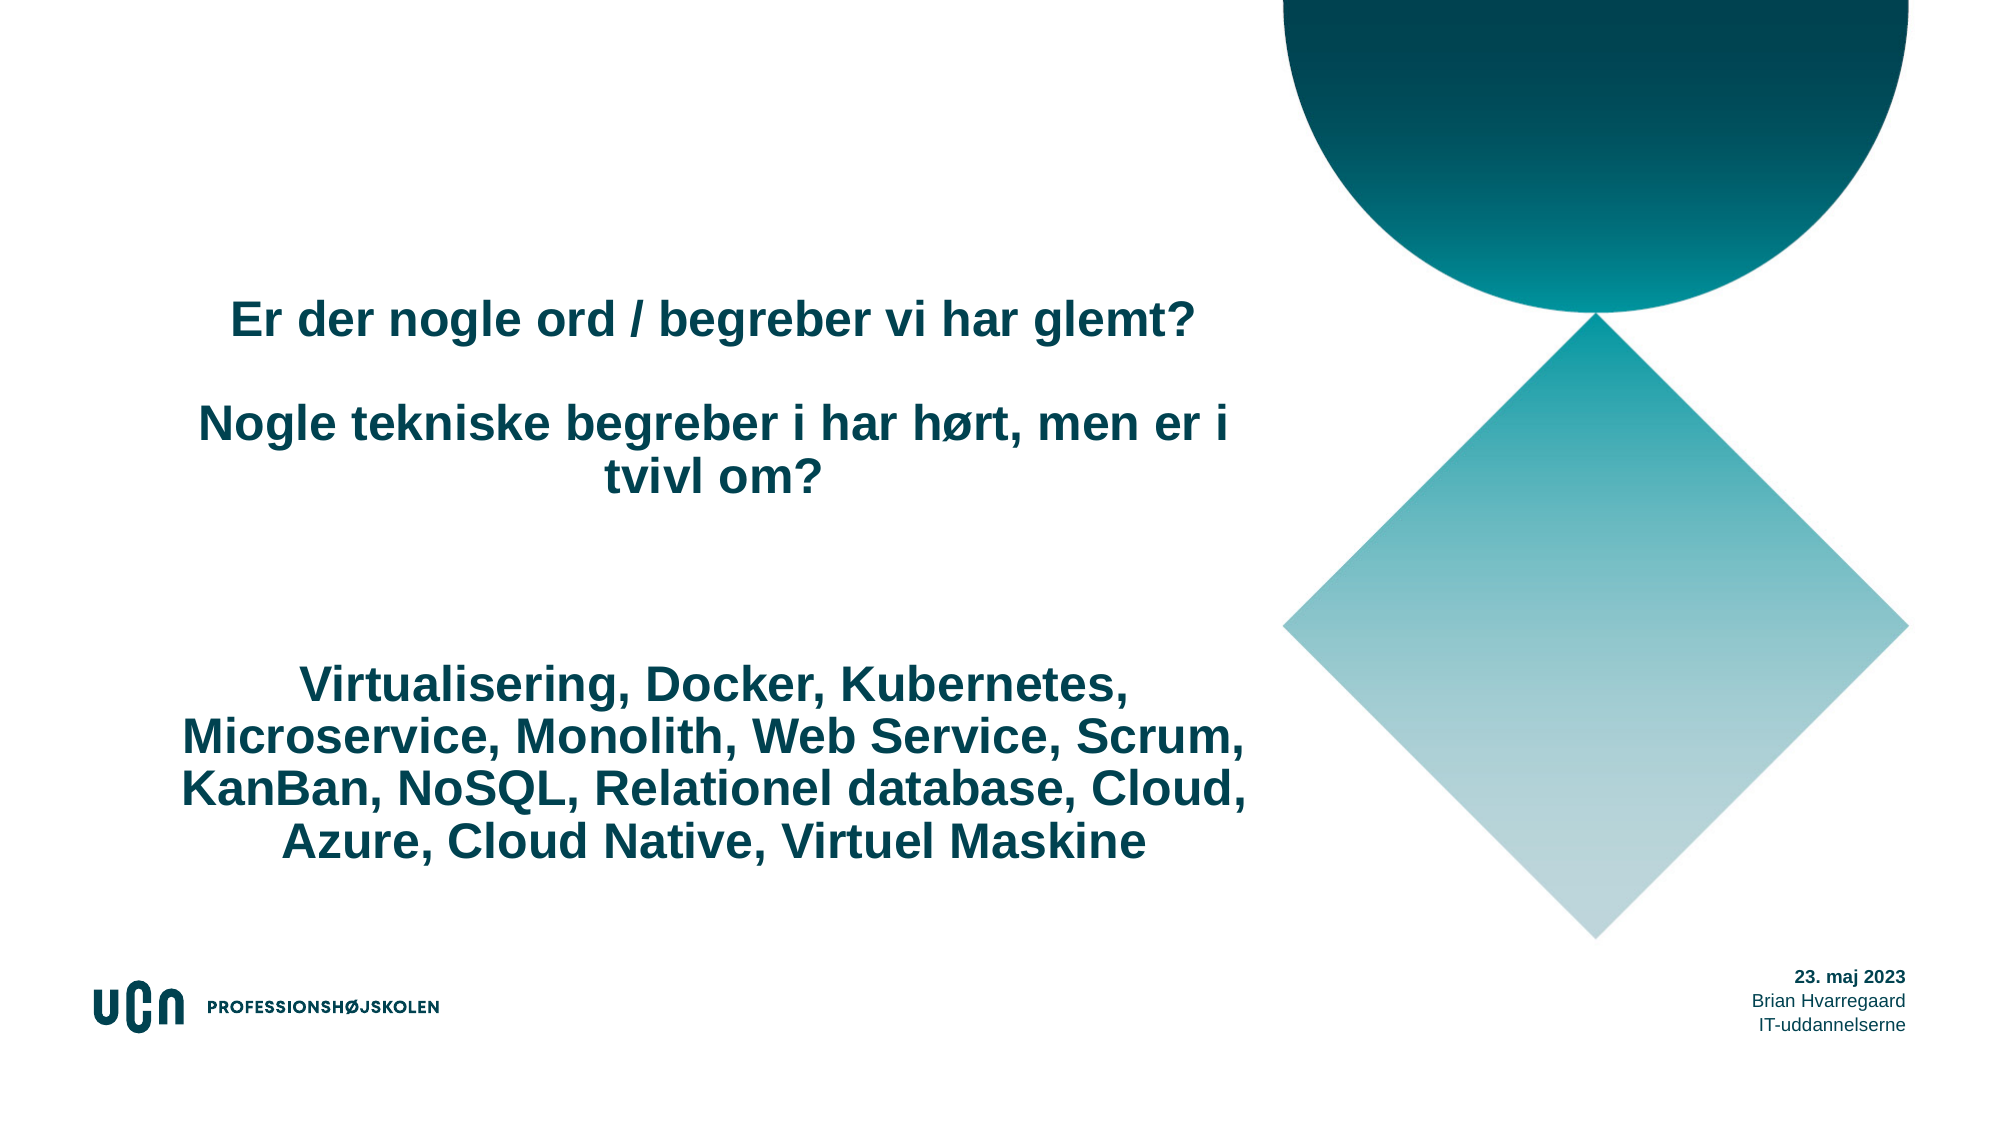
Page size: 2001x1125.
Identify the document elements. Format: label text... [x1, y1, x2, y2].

title Er der nogle ord / begreber vi har glemt? Nogle tekniske begreber i har hørt, men er i tvivl om? Virtualisering, Docker, Kubernetes, Microservice, Monolith, Web Service, Scrum, KanBan, NoSQL, Relationel database, Cloud, Azure, Cloud Native, Virtuel Maskine [172, 244, 1257, 929]
picture [0, 0, 2001, 1125]
